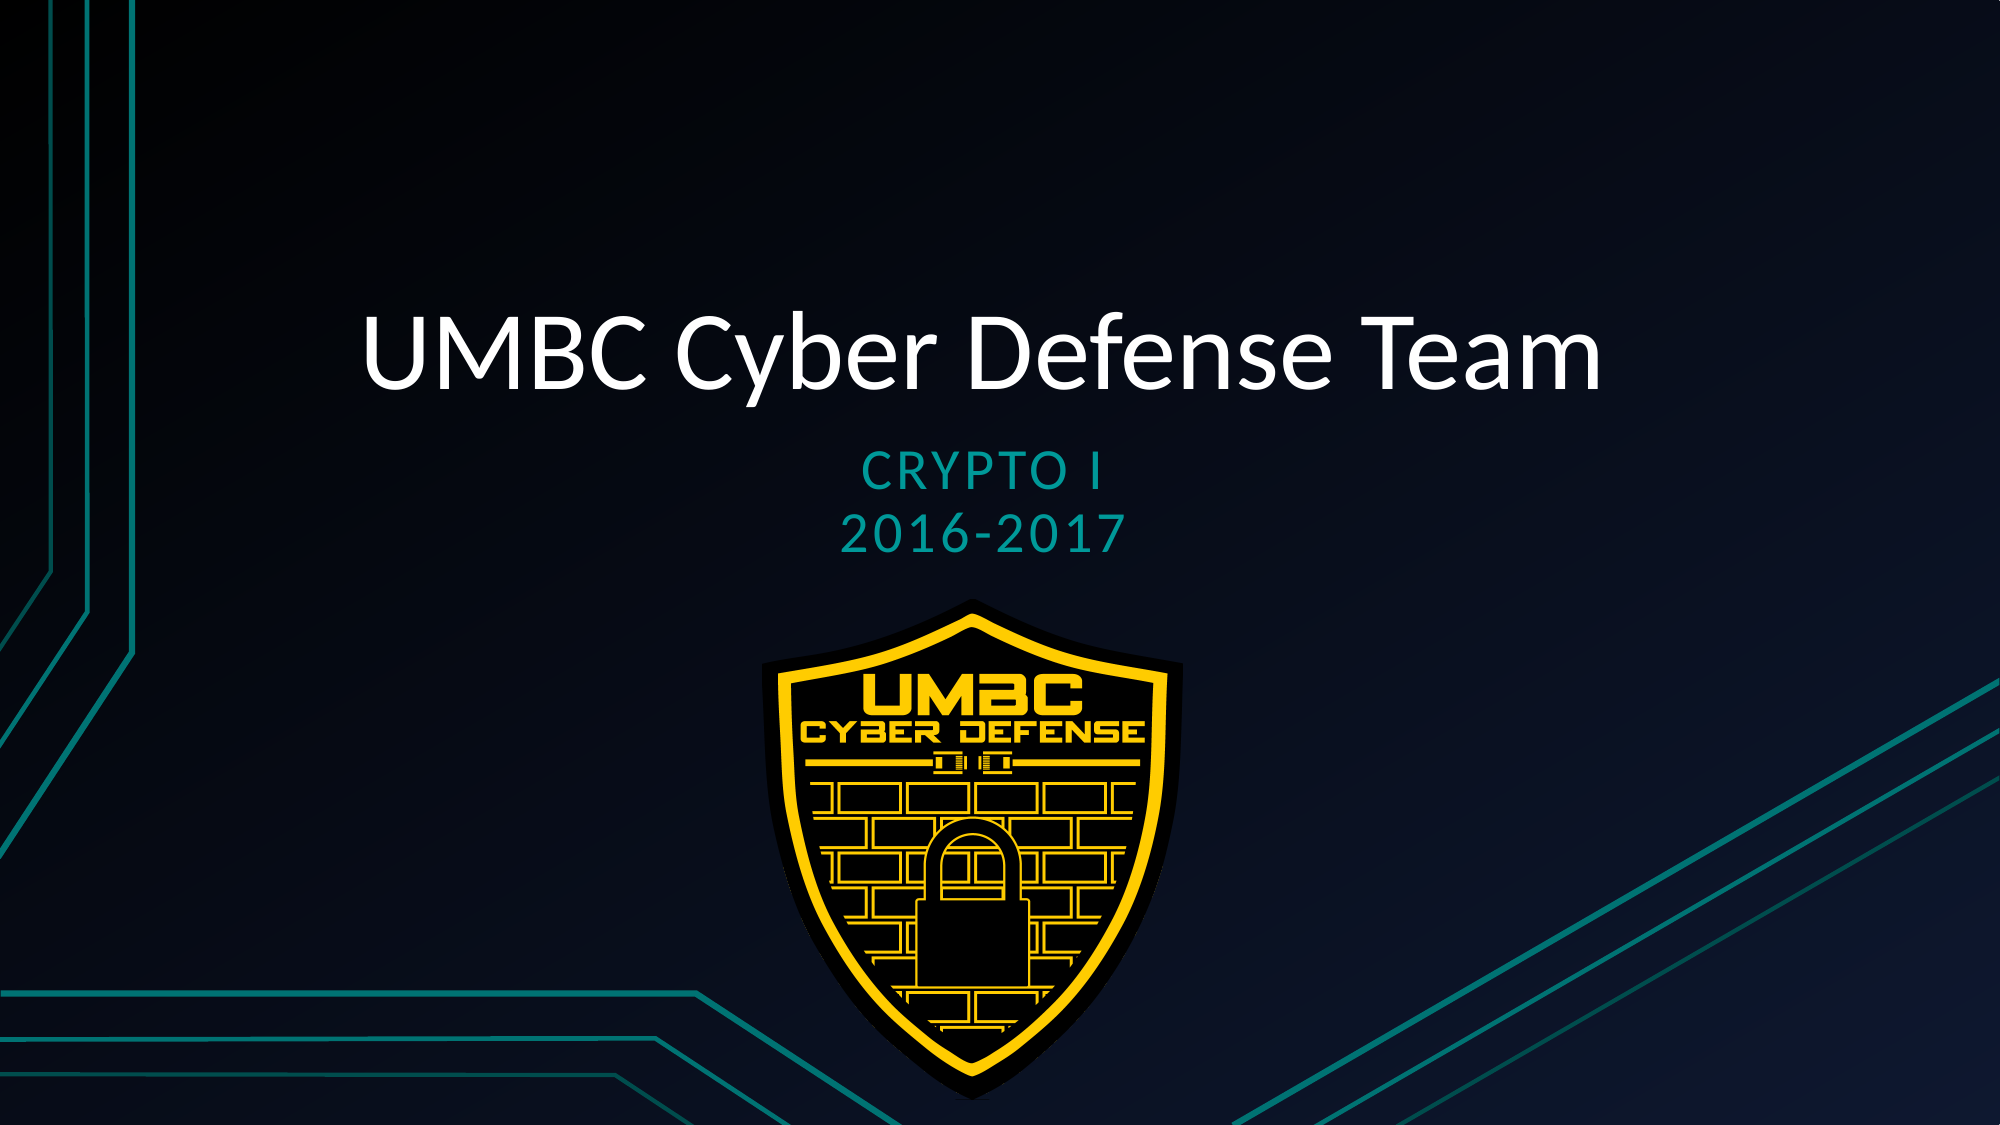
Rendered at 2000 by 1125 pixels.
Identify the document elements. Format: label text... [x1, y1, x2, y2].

subtitle Crypto I 2016-2017 [266, 429, 1700, 717]
picture [761, 599, 1184, 1101]
title UMBC Cyber Defense Team [266, 95, 1700, 424]
